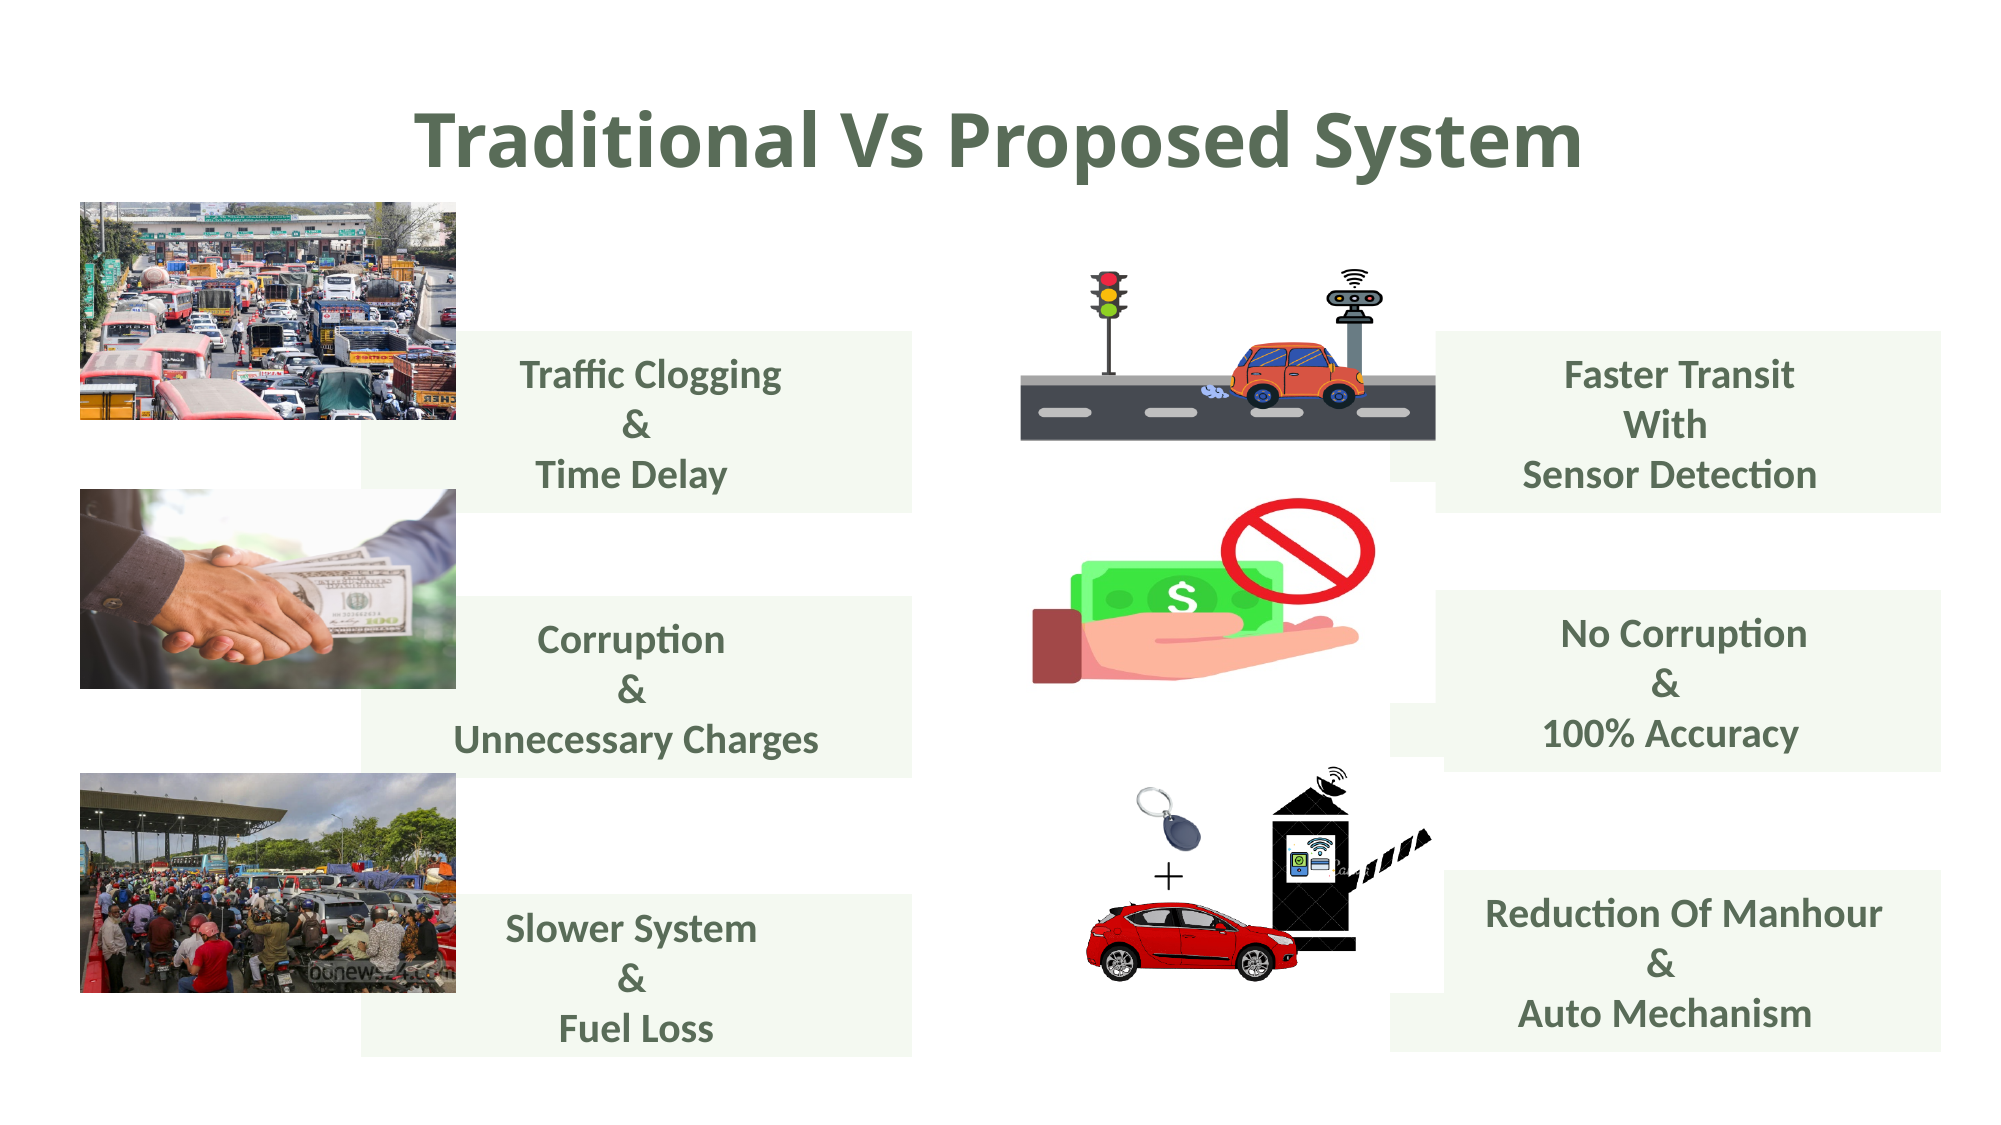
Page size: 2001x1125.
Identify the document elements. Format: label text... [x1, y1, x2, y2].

text_box Faster Transit With Sensor Detection [1390, 331, 1941, 513]
text_box Reduction Of Manhour & Auto Mechanism [1390, 870, 1941, 1052]
text_box Corruption & Unnecessary Charges [361, 596, 912, 778]
text_box Slower System & Fuel Loss [361, 894, 912, 1057]
picture [80, 201, 456, 420]
picture [80, 489, 456, 689]
picture [1007, 482, 1436, 703]
title Traditional Vs Proposed System [137, 70, 1863, 216]
text_box Traffic Clogging & Time Delay [361, 331, 912, 513]
picture [1020, 220, 1436, 441]
picture [80, 773, 456, 993]
picture [1052, 757, 1444, 993]
text_box No Corruption & 100% Accuracy [1390, 590, 1941, 772]
